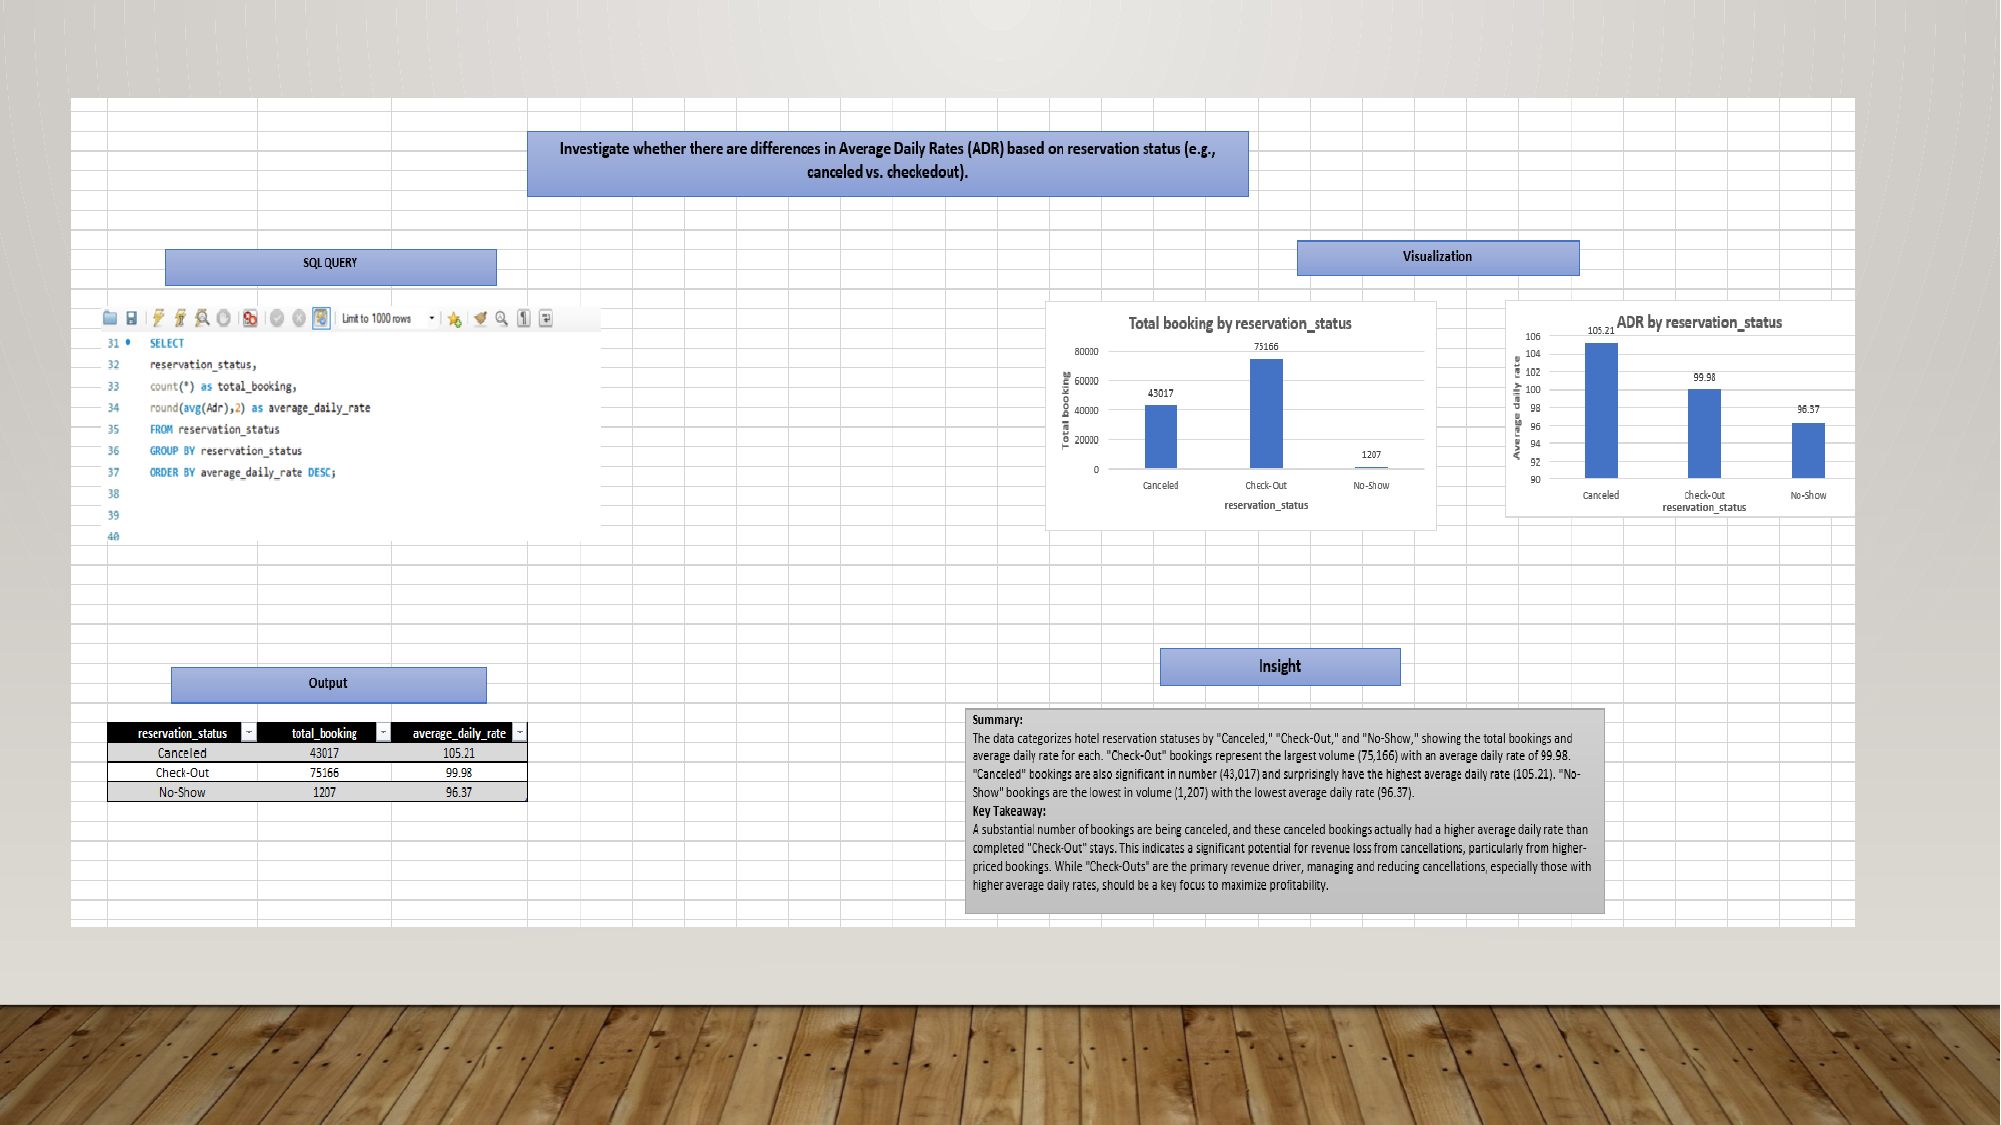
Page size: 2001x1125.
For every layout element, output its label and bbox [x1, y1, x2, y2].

picture [0, 1005, 2000, 1125]
picture [70, 98, 1855, 928]
